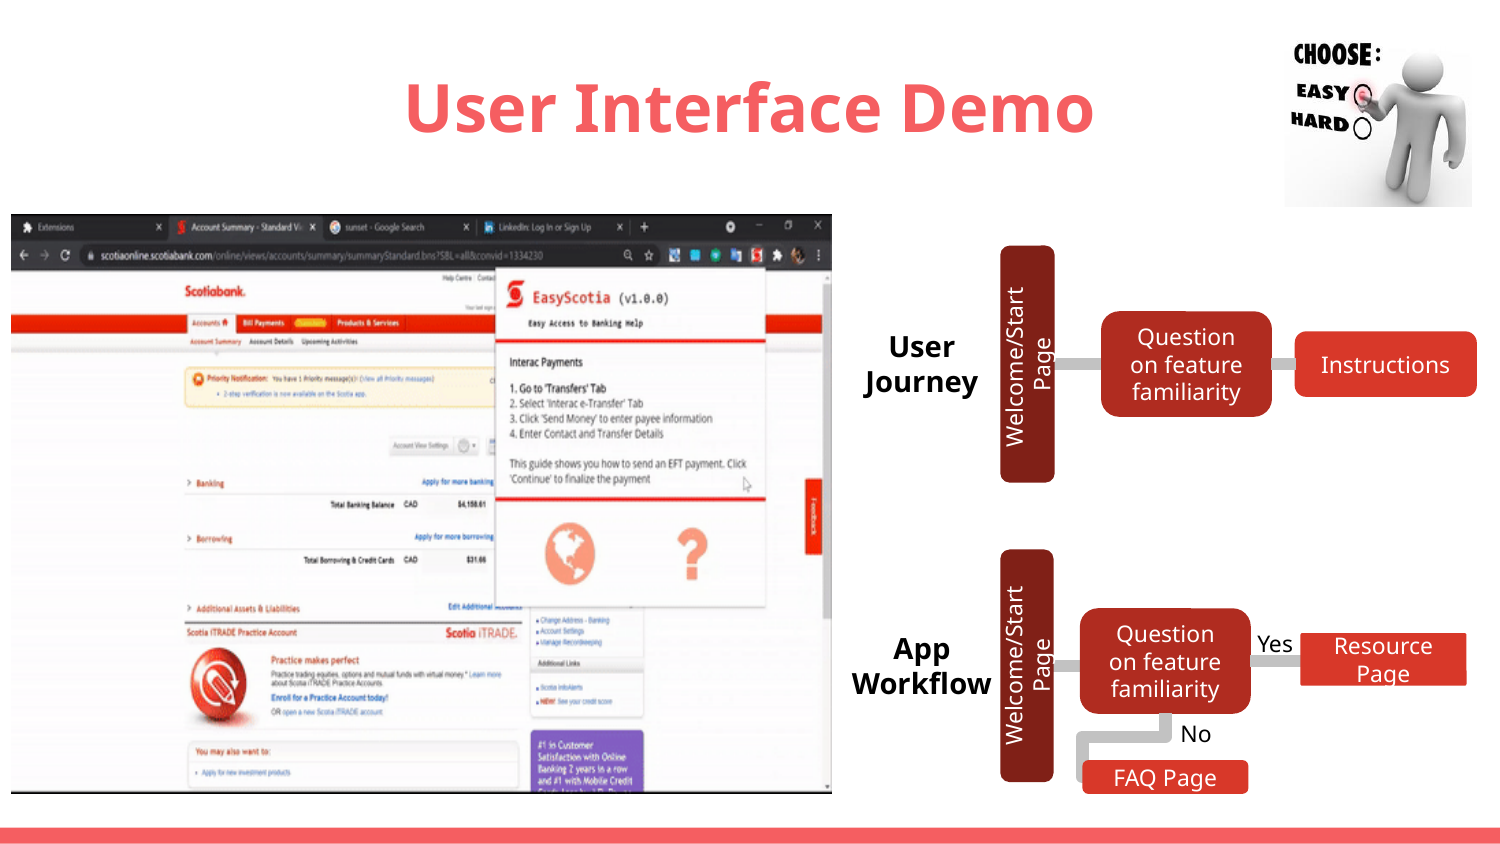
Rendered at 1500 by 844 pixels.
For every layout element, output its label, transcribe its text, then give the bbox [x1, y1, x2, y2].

text_box Resource Page [1301, 633, 1466, 685]
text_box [1091, 703, 1157, 787]
text_box FAQ Page [1083, 761, 1090, 794]
text_box Welcome/Start Page [1001, 550, 1053, 782]
text_box Instructions [1295, 332, 1477, 397]
picture [1284, 0, 1500, 207]
text_box Question on feature familiarity [1080, 608, 1251, 713]
text_box Welcome/Start Page [1001, 246, 1054, 482]
title User Interface Demo [51, 50, 1279, 154]
picture [11, 214, 832, 794]
text_box No [1165, 705, 1290, 761]
text_box Question on feature familiarity [1101, 311, 1272, 417]
text_box App Workflow [836, 615, 1030, 716]
text_box User Journey [836, 313, 1013, 414]
text_box FAQ Page [1156, 760, 1248, 794]
text_box Yes [1242, 615, 1325, 671]
